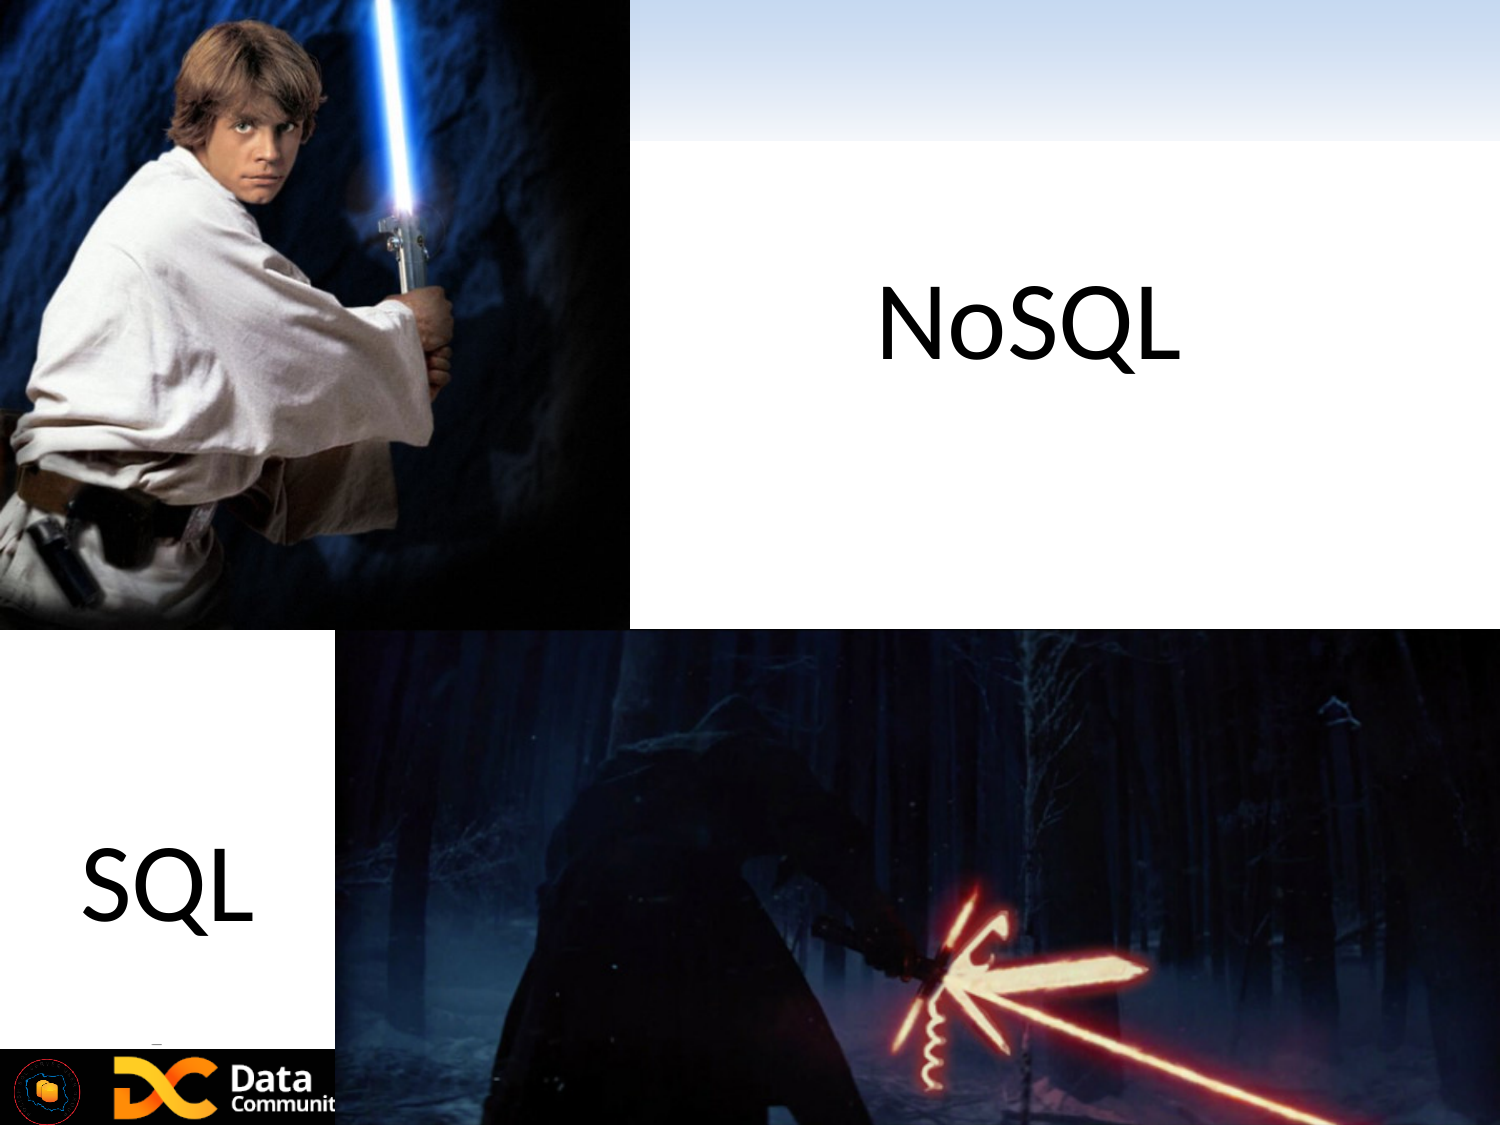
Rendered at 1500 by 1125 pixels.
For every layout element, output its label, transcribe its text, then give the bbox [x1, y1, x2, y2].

picture [0, 0, 1500, 1125]
picture [12, 1057, 81, 1125]
text_box NoSQL [746, 239, 1311, 389]
text_box SQL [63, 801, 273, 952]
